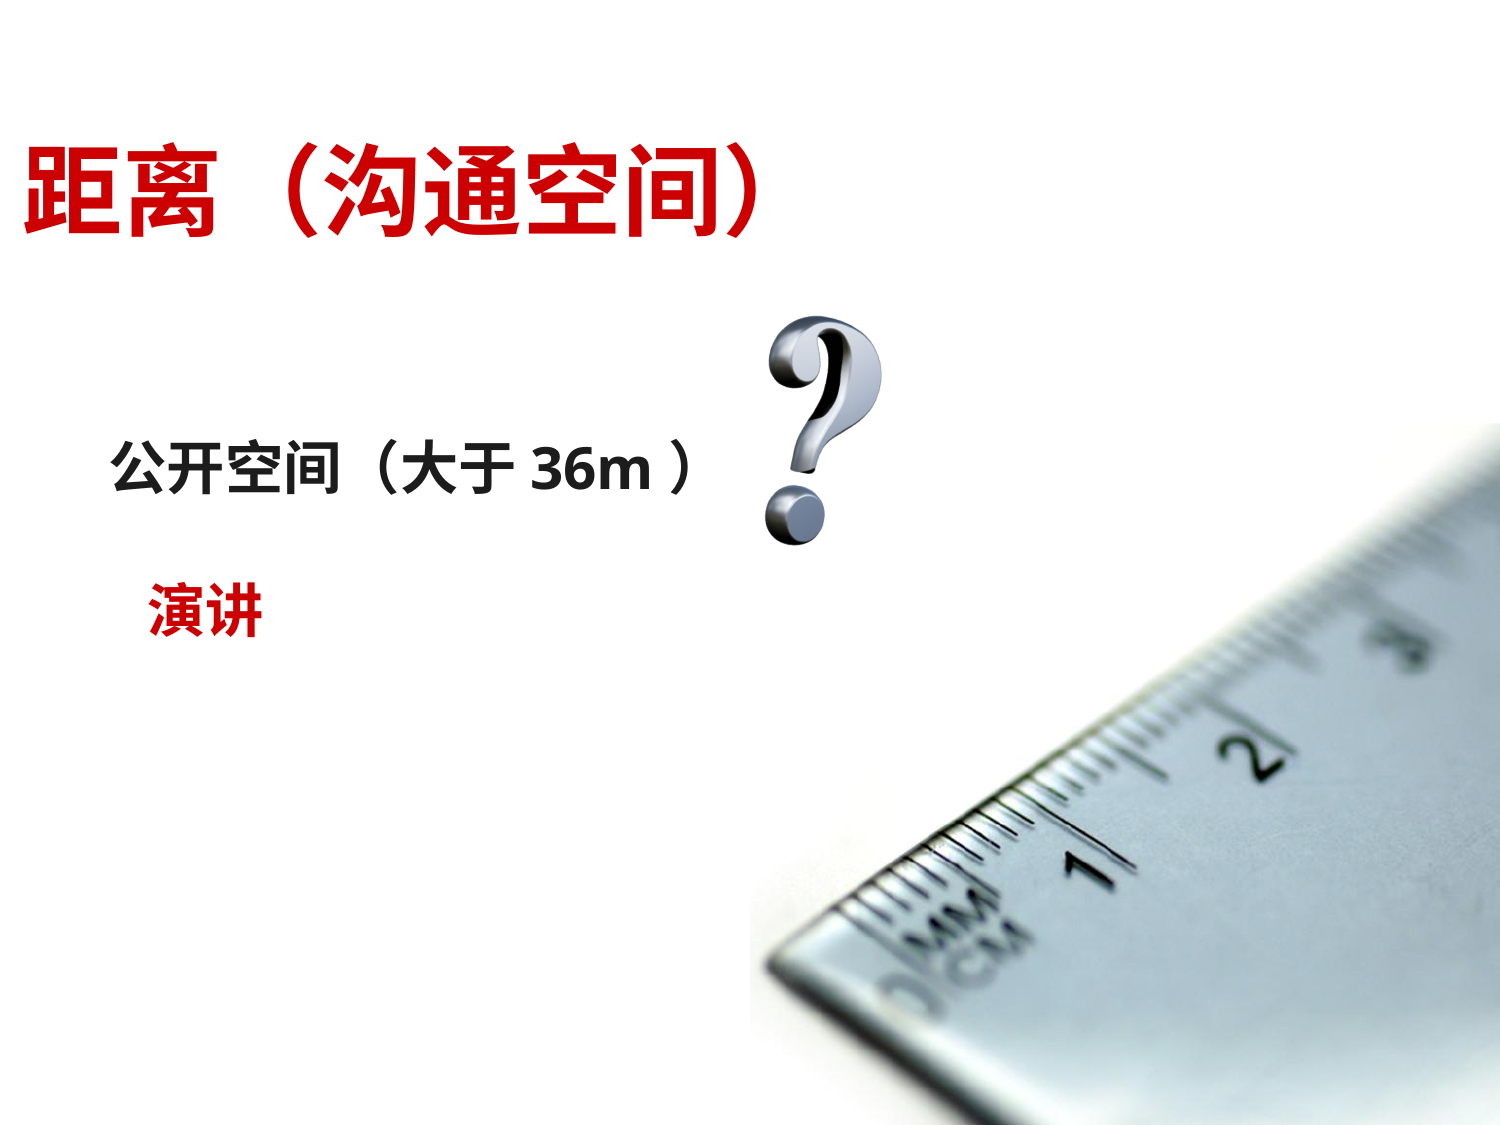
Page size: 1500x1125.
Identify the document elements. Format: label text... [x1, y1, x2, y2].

text_box 演讲 [132, 552, 279, 651]
picture [704, 286, 1500, 1125]
text_box 公开空间（大于36m） [93, 423, 720, 509]
text_box 距离（沟通空间） [8, 121, 838, 256]
